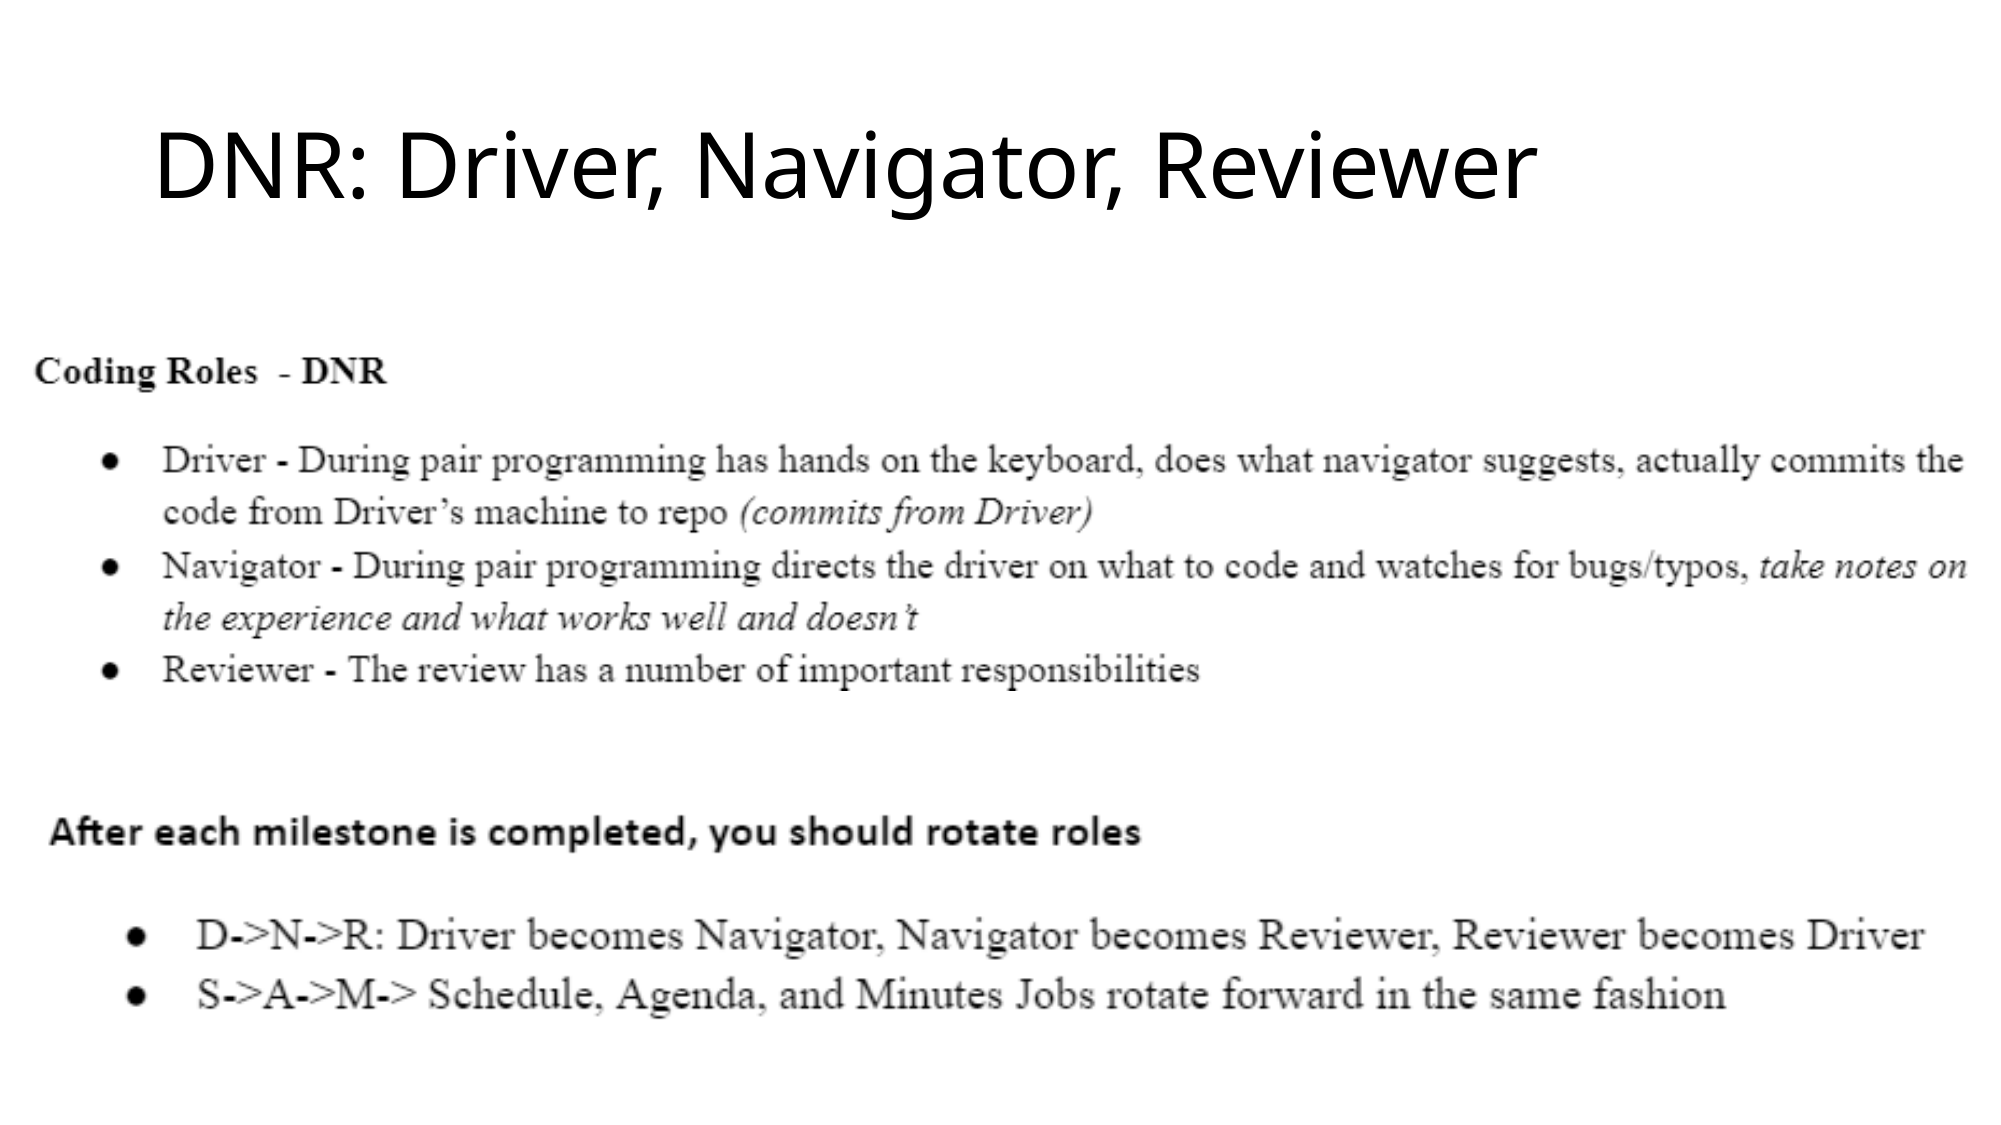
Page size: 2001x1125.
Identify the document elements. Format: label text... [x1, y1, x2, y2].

title DNR: Driver, Navigator, Reviewer [137, 59, 1863, 278]
picture [15, 343, 1985, 691]
picture [15, 784, 1986, 1044]
